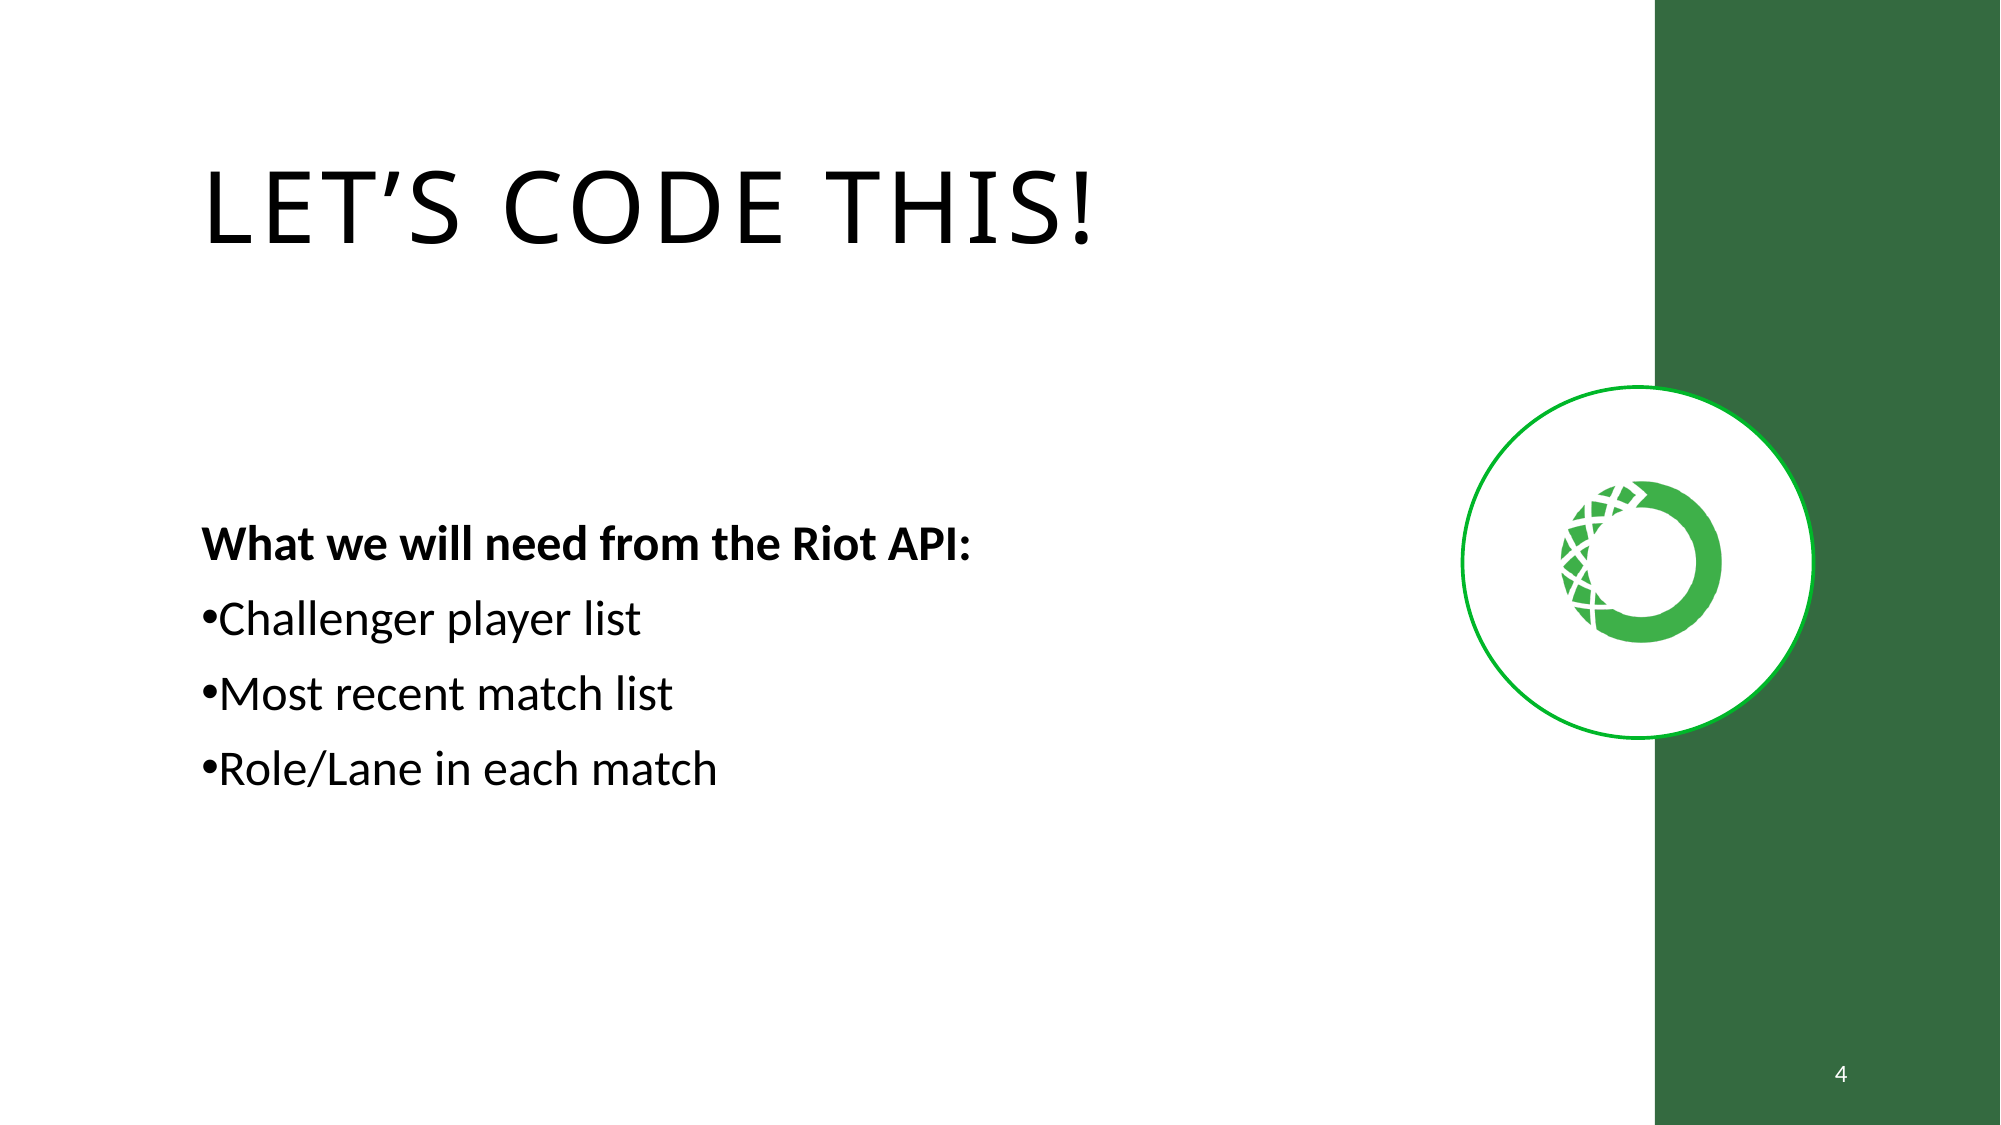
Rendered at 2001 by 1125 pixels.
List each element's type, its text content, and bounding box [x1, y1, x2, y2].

title Let’s code this! [186, 102, 1654, 321]
slide_number 4 [1696, 1042, 1863, 1103]
text_box What we will need from the Riot API: Challenger player list Most recent match list Role/Lane in each match [186, 373, 1248, 940]
picture [1536, 468, 1740, 657]
text_box [1461, 385, 1815, 740]
text_box [1654, 0, 2000, 1125]
